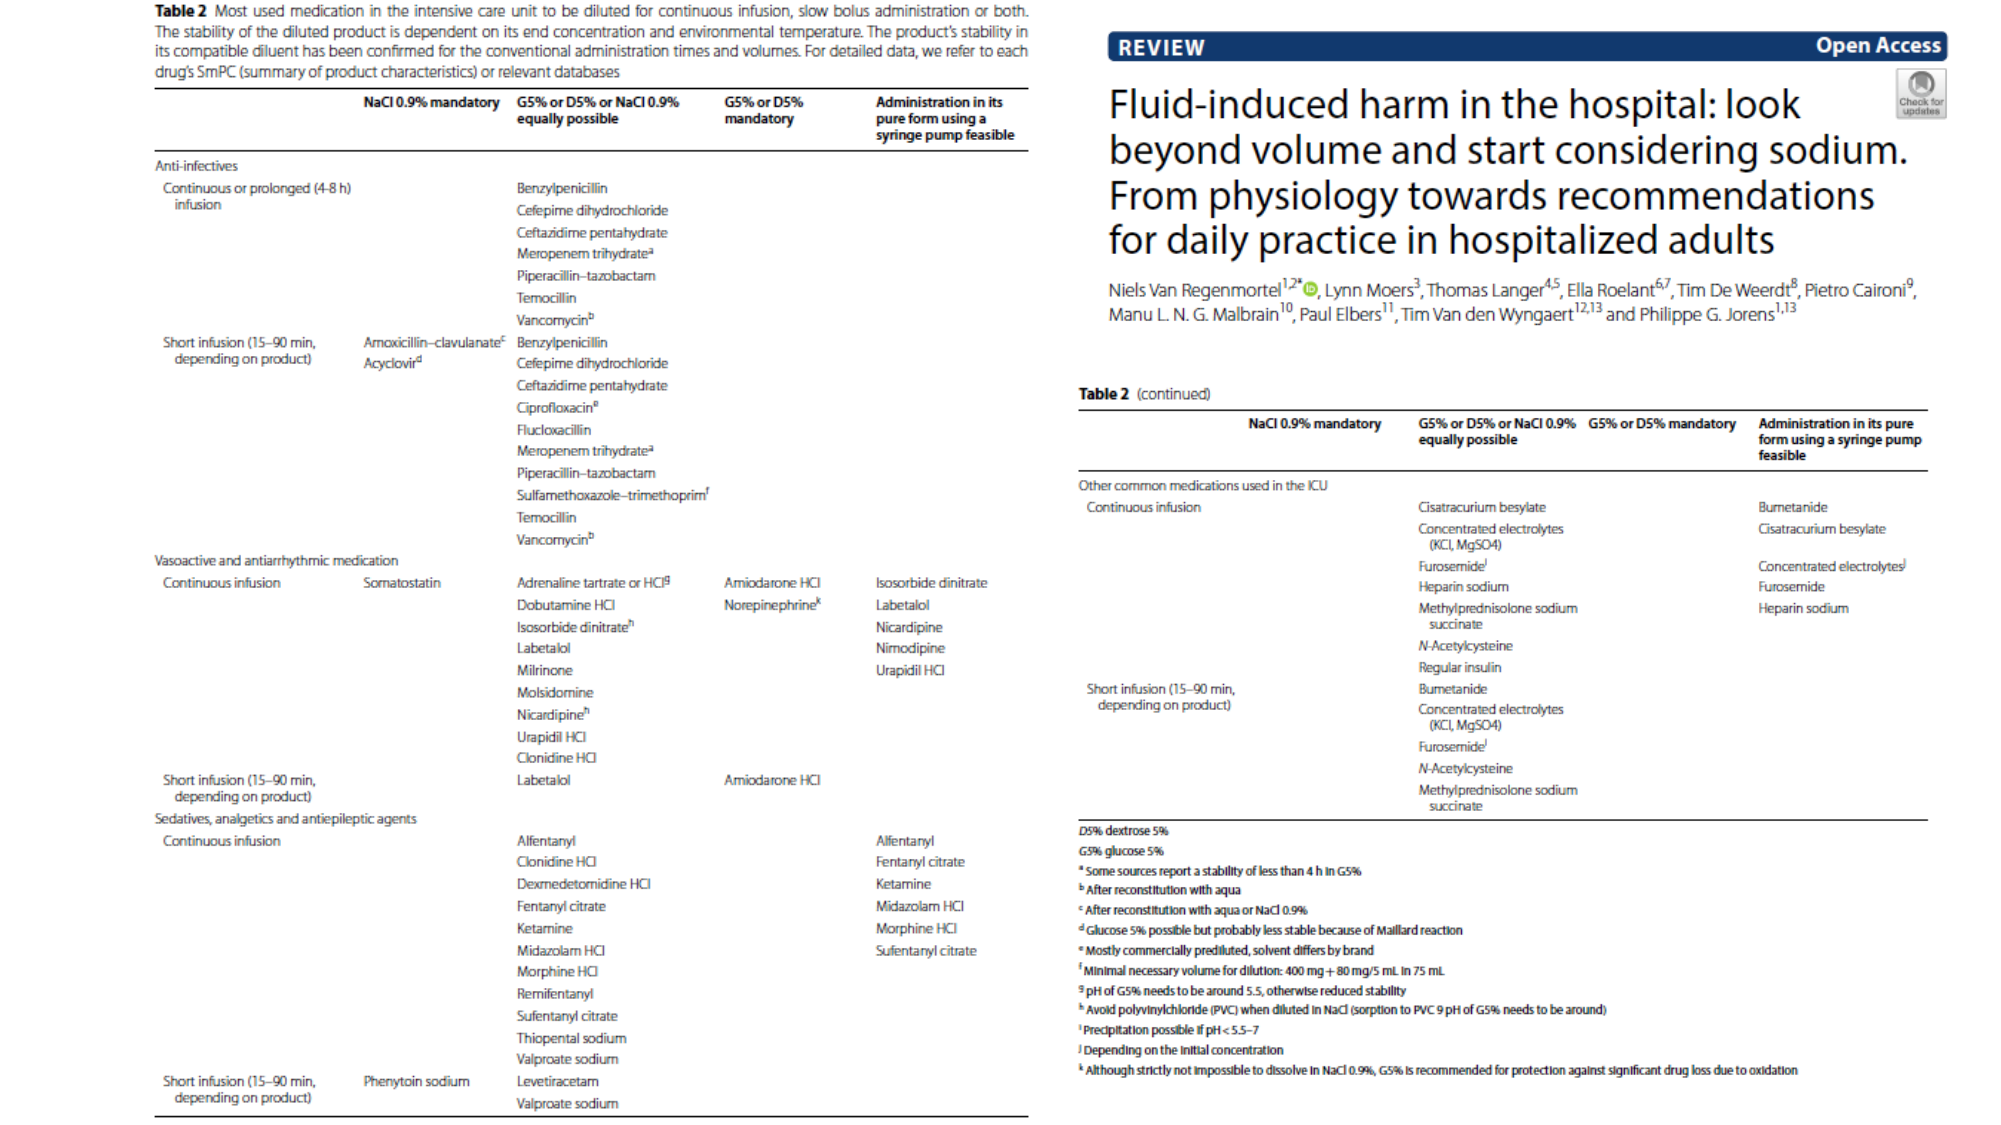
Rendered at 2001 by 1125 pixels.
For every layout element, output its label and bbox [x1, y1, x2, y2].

picture [1073, 378, 1934, 1088]
picture [1099, 20, 1957, 341]
list [146, 0, 1045, 1125]
